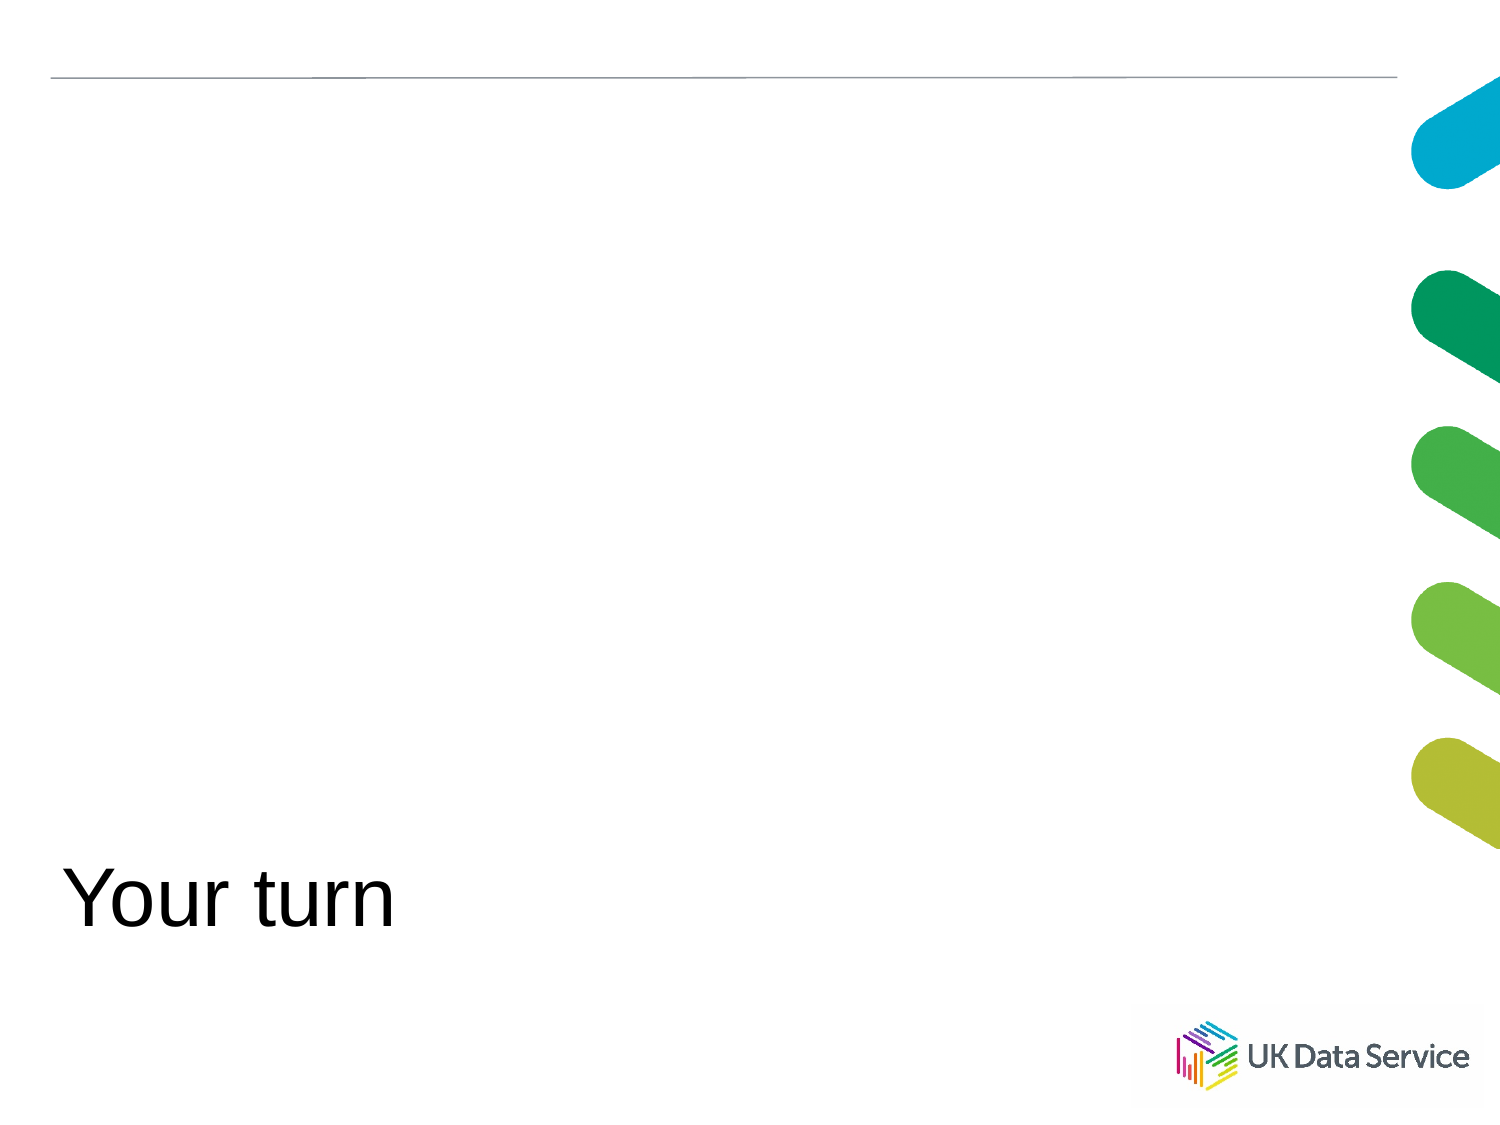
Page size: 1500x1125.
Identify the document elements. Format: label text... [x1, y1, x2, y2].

list Your turn [46, 269, 1397, 1113]
picture [1397, 1004, 1484, 1108]
picture [1411, 0, 1500, 849]
